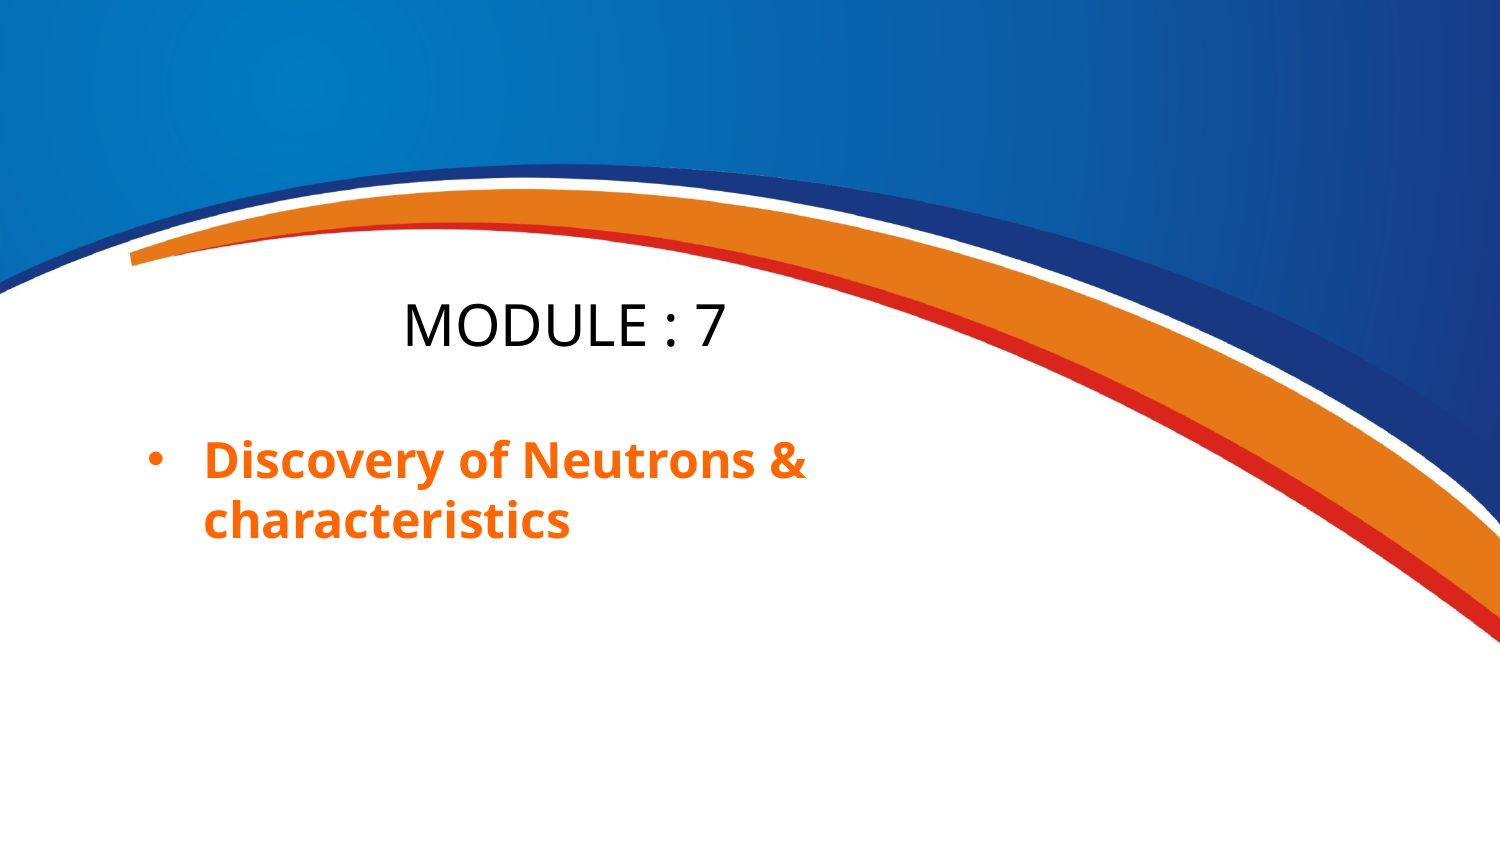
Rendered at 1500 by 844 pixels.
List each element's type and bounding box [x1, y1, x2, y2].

picture [0, 0, 1500, 649]
